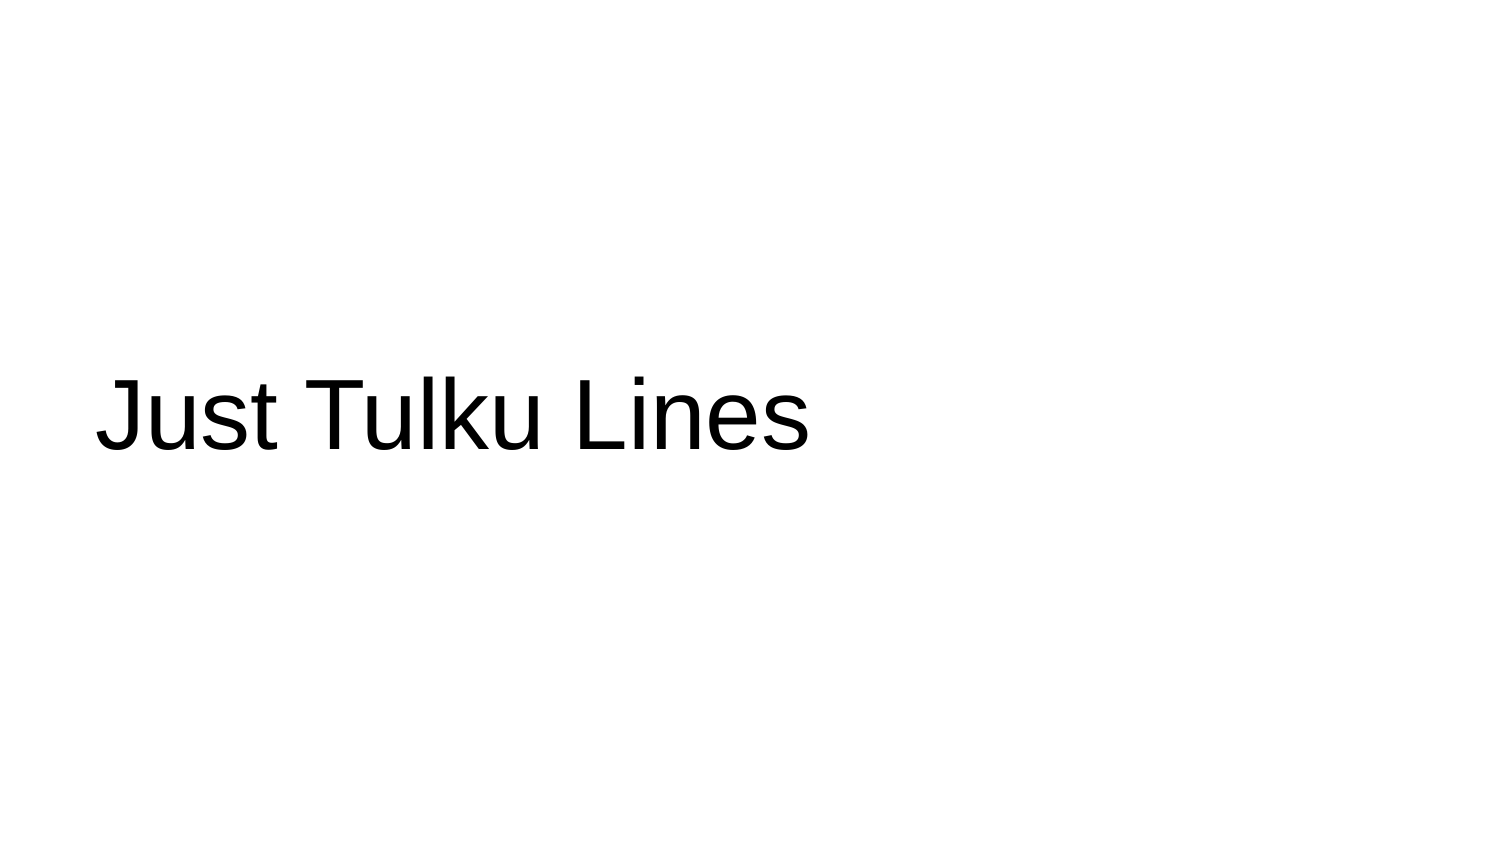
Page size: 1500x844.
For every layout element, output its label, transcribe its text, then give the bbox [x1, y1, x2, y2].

title Just Tulku Lines [80, 73, 1125, 745]
